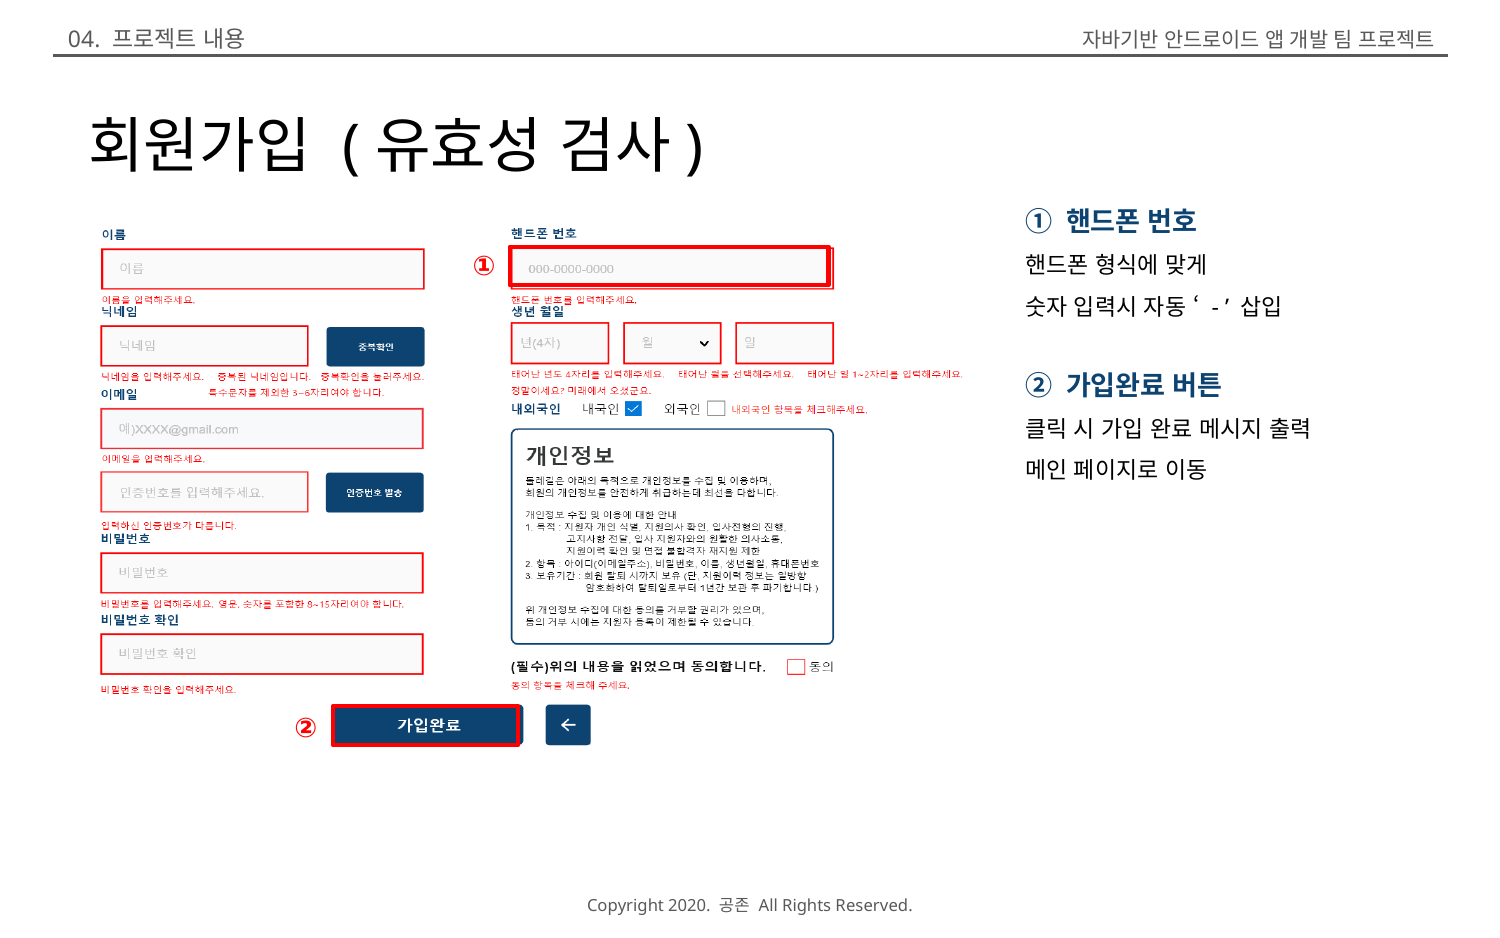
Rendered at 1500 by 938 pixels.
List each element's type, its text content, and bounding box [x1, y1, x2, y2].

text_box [62, 192, 969, 772]
text_box 04. 프로젝트 내용 [53, 16, 420, 59]
title 회원가입 (유효성 검사) [75, 65, 1425, 222]
text_box ① 핸드폰 번호 핸드폰 형식에 맞게 숫자 입력시 자동 ‘ - ’ 삽입 ② 가입완료 버튼 클릭 시 가입 완료 메시지 출력 메인 페이지로 이동 [1011, 222, 1405, 490]
